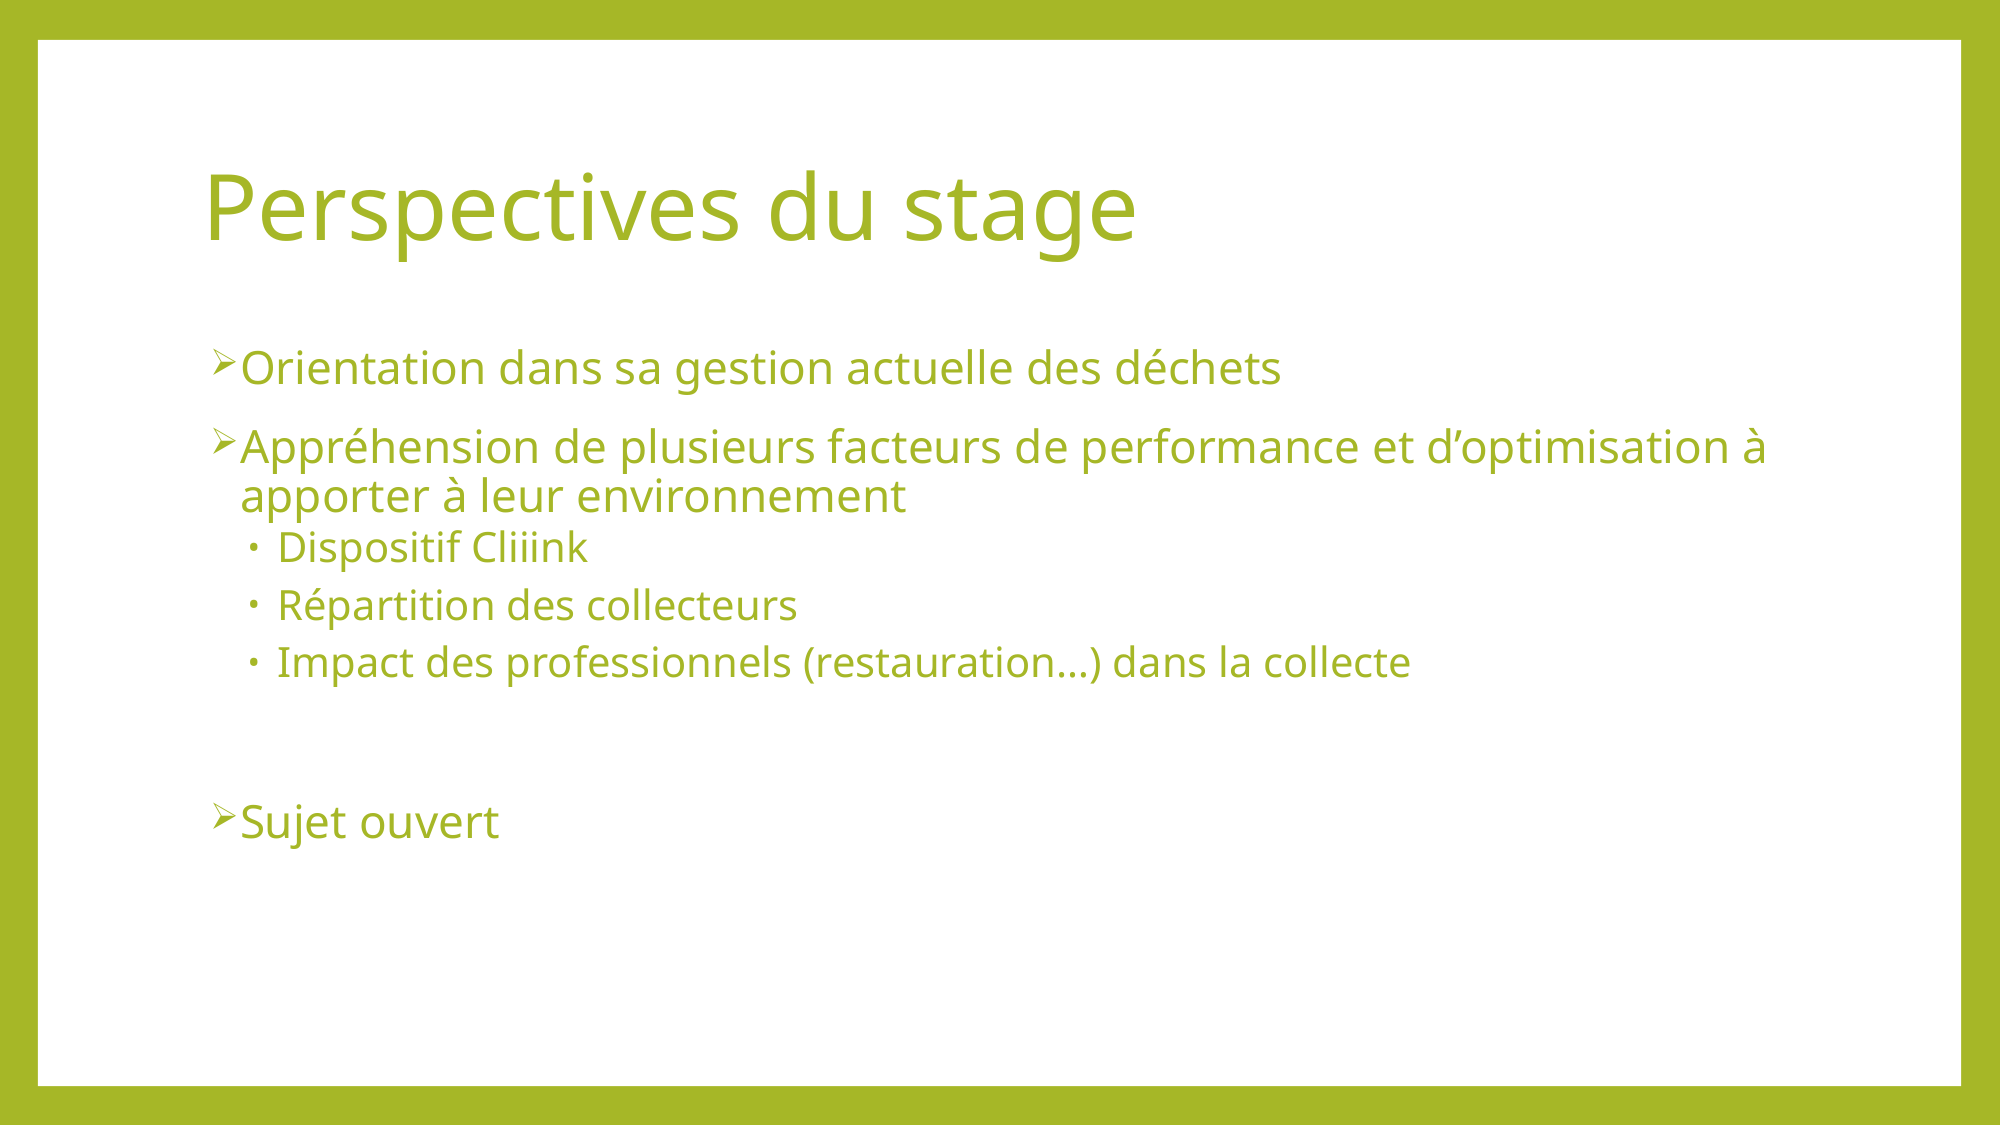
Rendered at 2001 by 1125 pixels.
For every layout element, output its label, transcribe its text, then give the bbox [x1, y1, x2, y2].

list Orientation dans sa gestion actuelle des déchets Appréhension de plusieurs facteurs de performance et d’optimisation à apporter à leur environnement Dispositif Cliiink Répartition des collecteurs Impact des professionnels (restauration…) dans la collecte Sujet ouvert [187, 337, 1808, 1000]
title Perspectives du stage [187, 99, 1808, 323]
